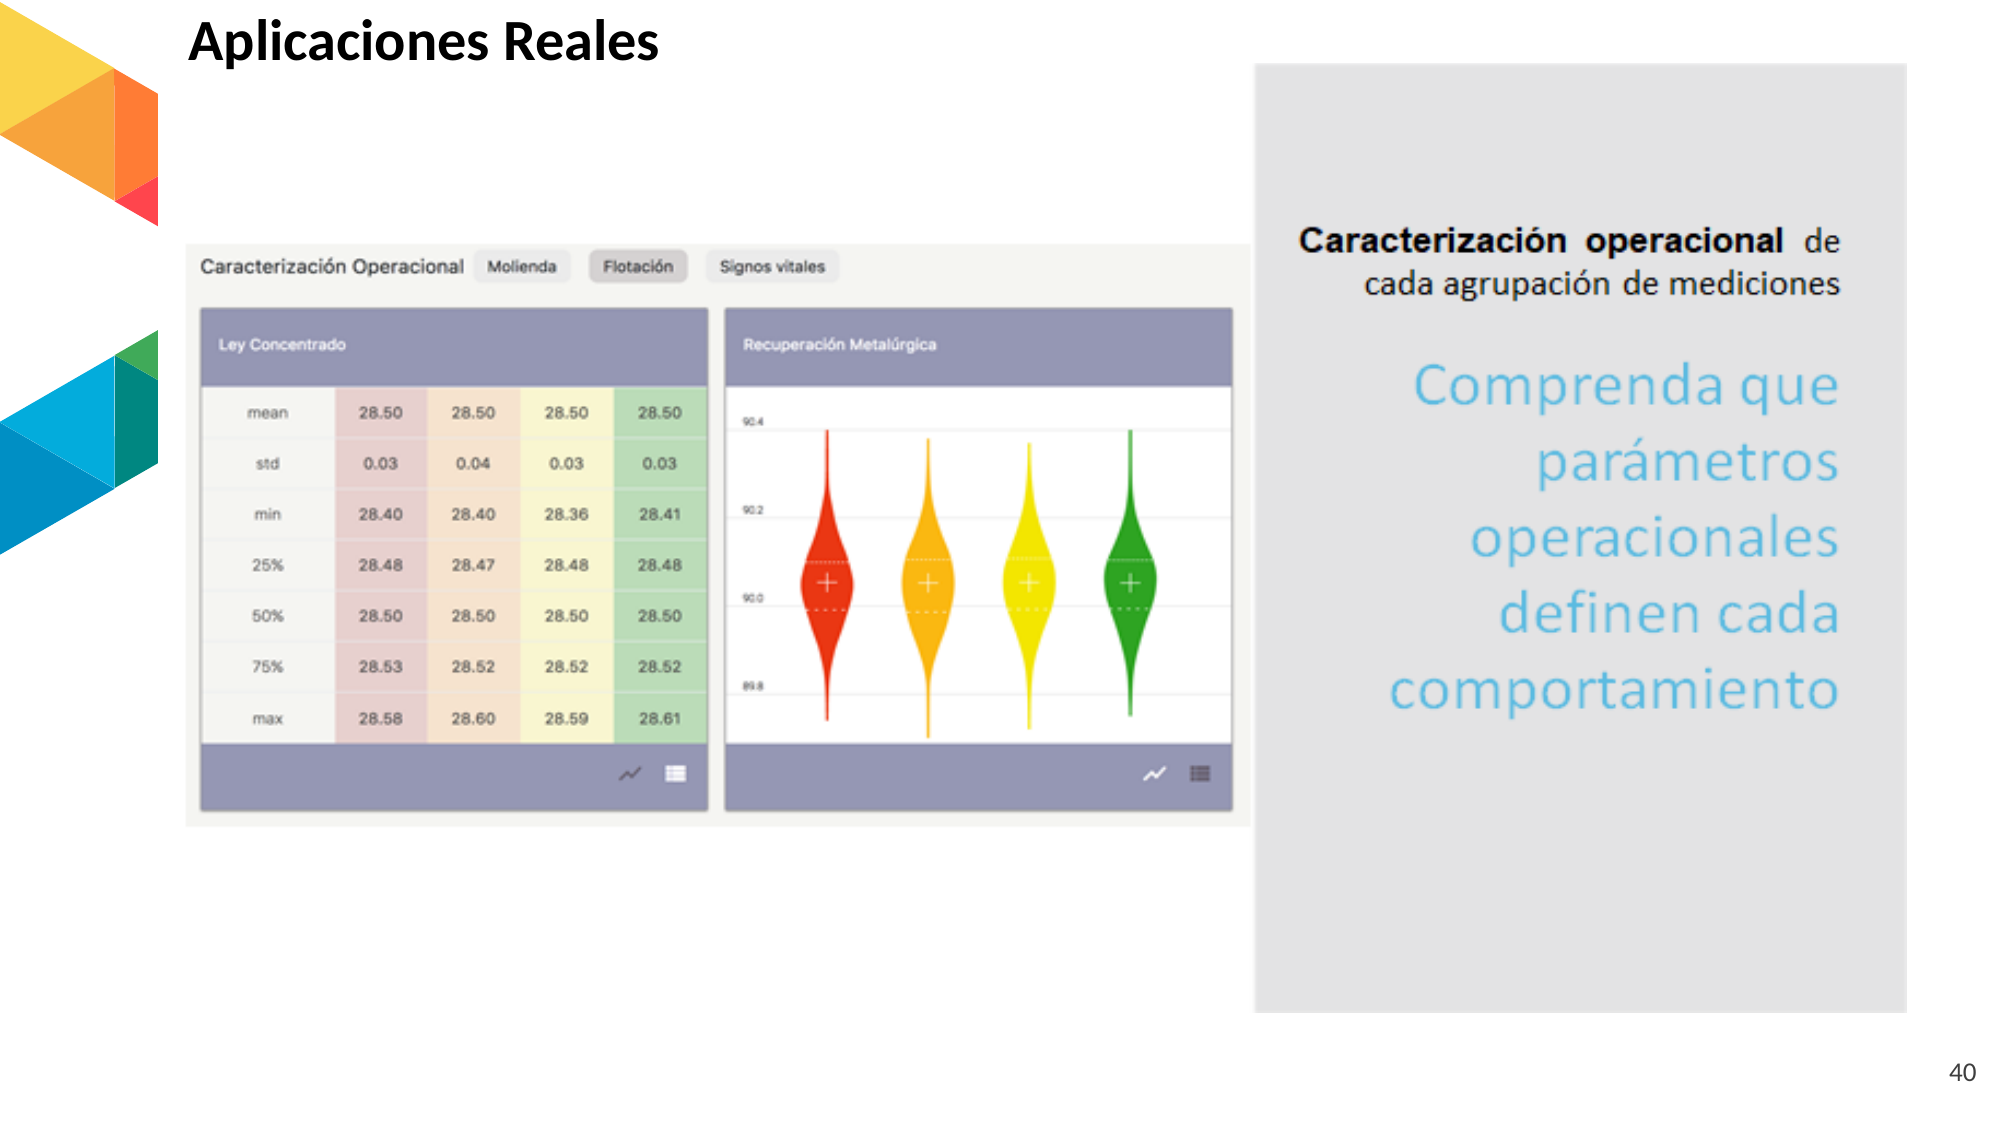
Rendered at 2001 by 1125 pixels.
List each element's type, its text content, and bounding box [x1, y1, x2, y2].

text_box Aplicaciones Reales [173, 0, 792, 61]
picture [158, 62, 1907, 1013]
slide_number ‹#› [1871, 1038, 1992, 1125]
